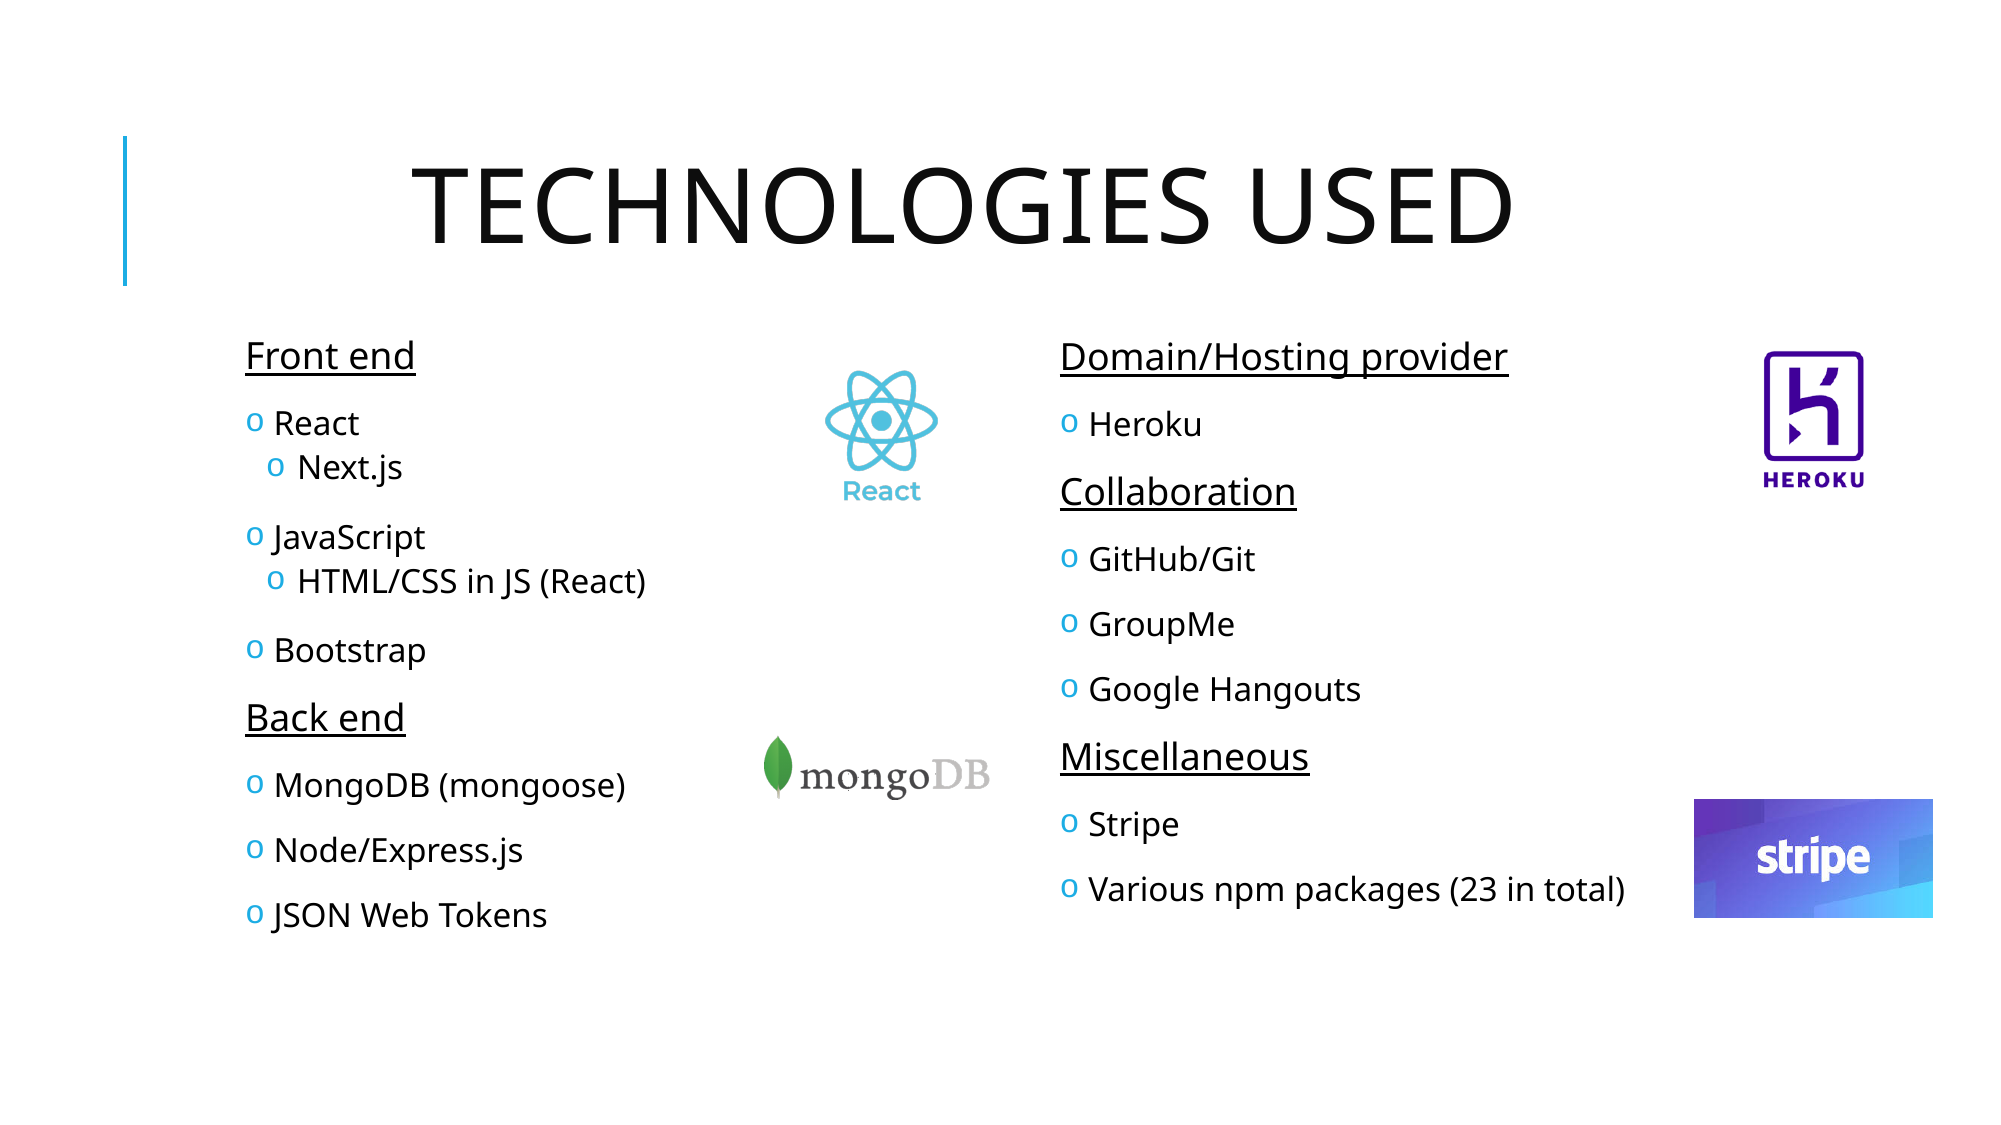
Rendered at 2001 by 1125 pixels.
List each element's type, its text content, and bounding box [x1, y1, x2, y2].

picture [1694, 799, 1933, 919]
title Technologies Used [168, 96, 1763, 331]
list Front end React Next.js JavaScript HTML/CSS in JS (React) Bootstrap Back end MongoDB (mongoose) Node/Express.js JSON Web Tokens [237, 329, 1000, 999]
picture [808, 362, 956, 509]
picture [1726, 330, 1901, 509]
picture [764, 735, 1000, 800]
list Domain/Hosting provider Heroku Collaboration GitHub/Git GroupMe Google Hangouts Miscellaneous Stripe Various npm packages (23 in total) [1052, 330, 1815, 999]
